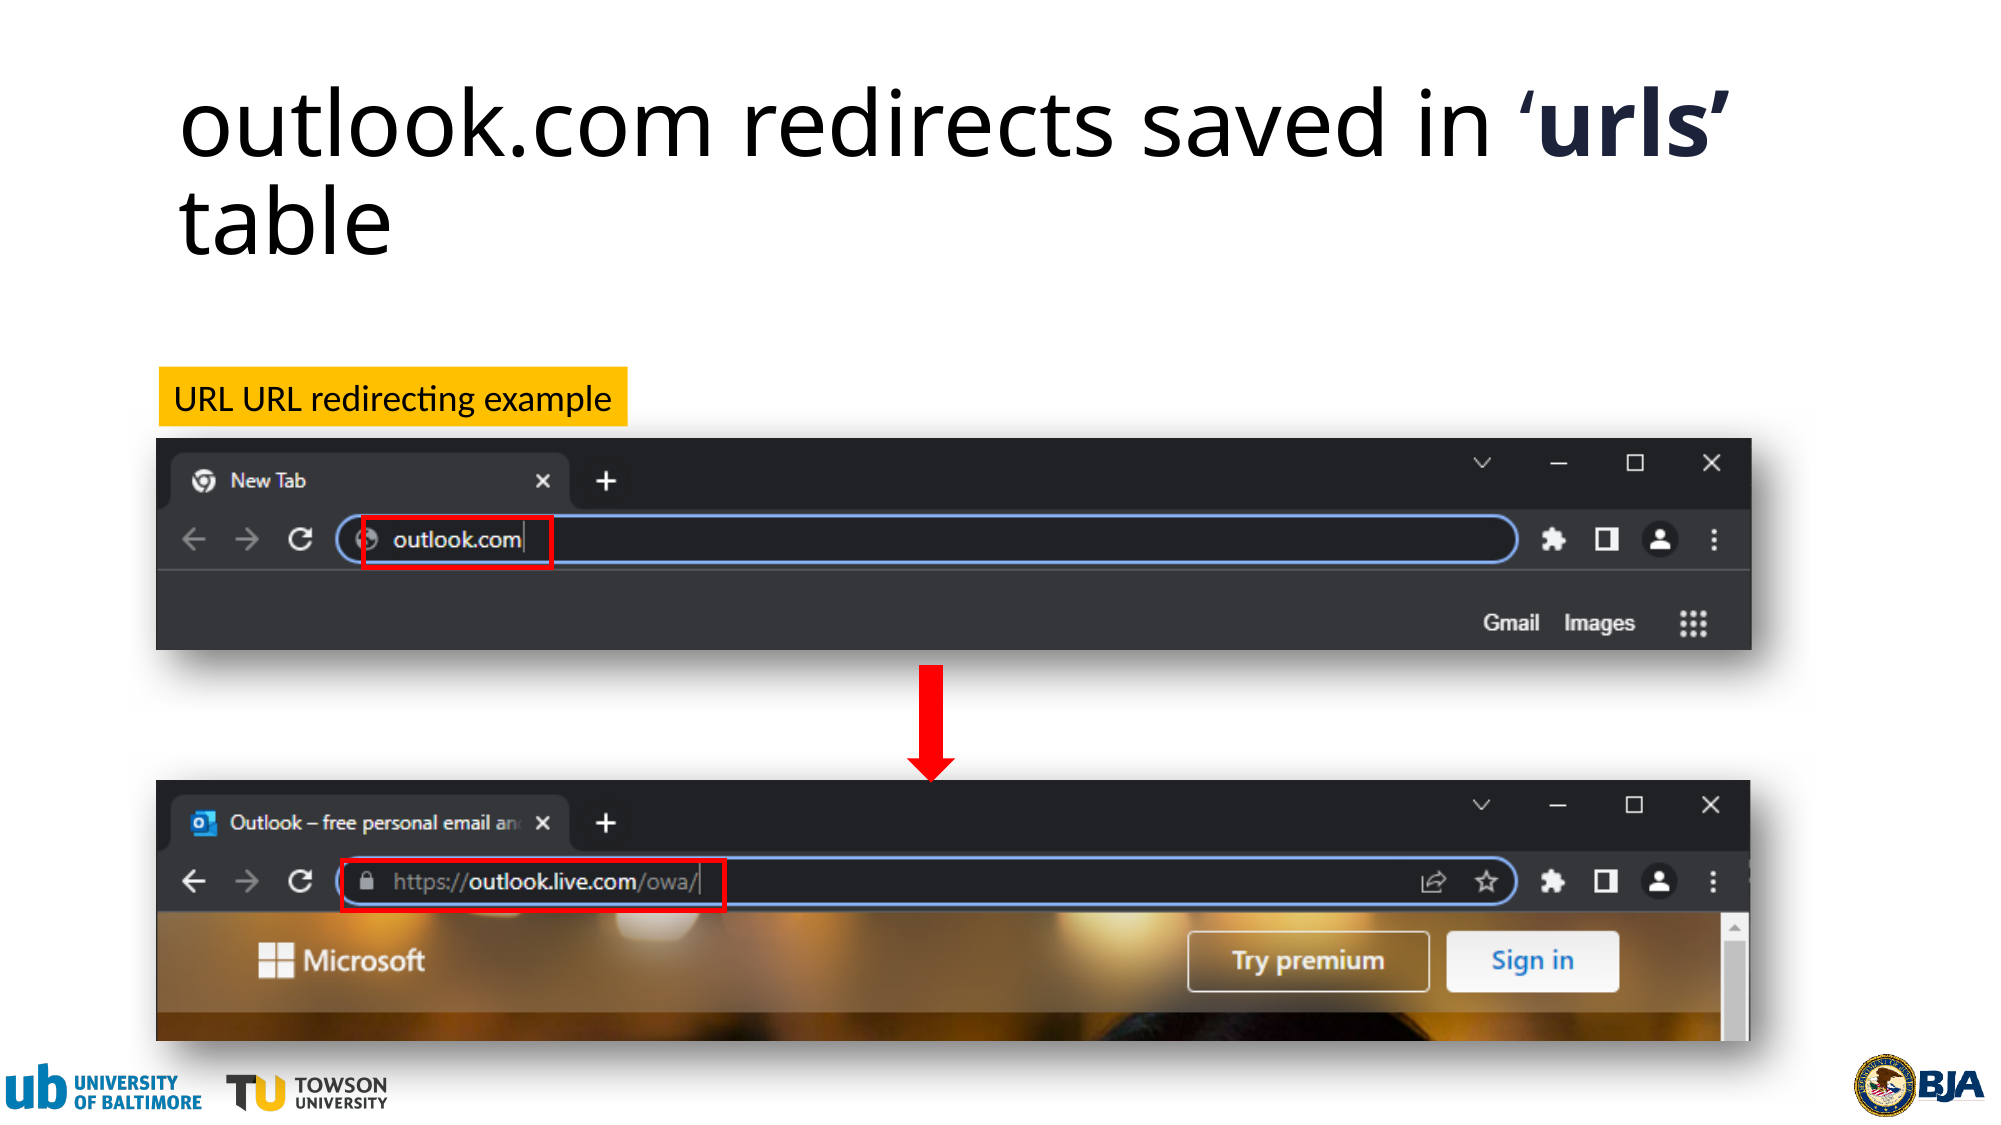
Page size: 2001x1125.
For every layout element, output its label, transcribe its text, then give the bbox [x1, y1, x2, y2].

text_box URL URL redirecting example [158, 366, 628, 427]
text_box [906, 665, 956, 780]
picture [1854, 1054, 1986, 1117]
picture [0, 780, 1751, 1125]
title outlook.com redirects saved in ‘urls’ table [163, 67, 1889, 285]
picture [155, 438, 1752, 650]
